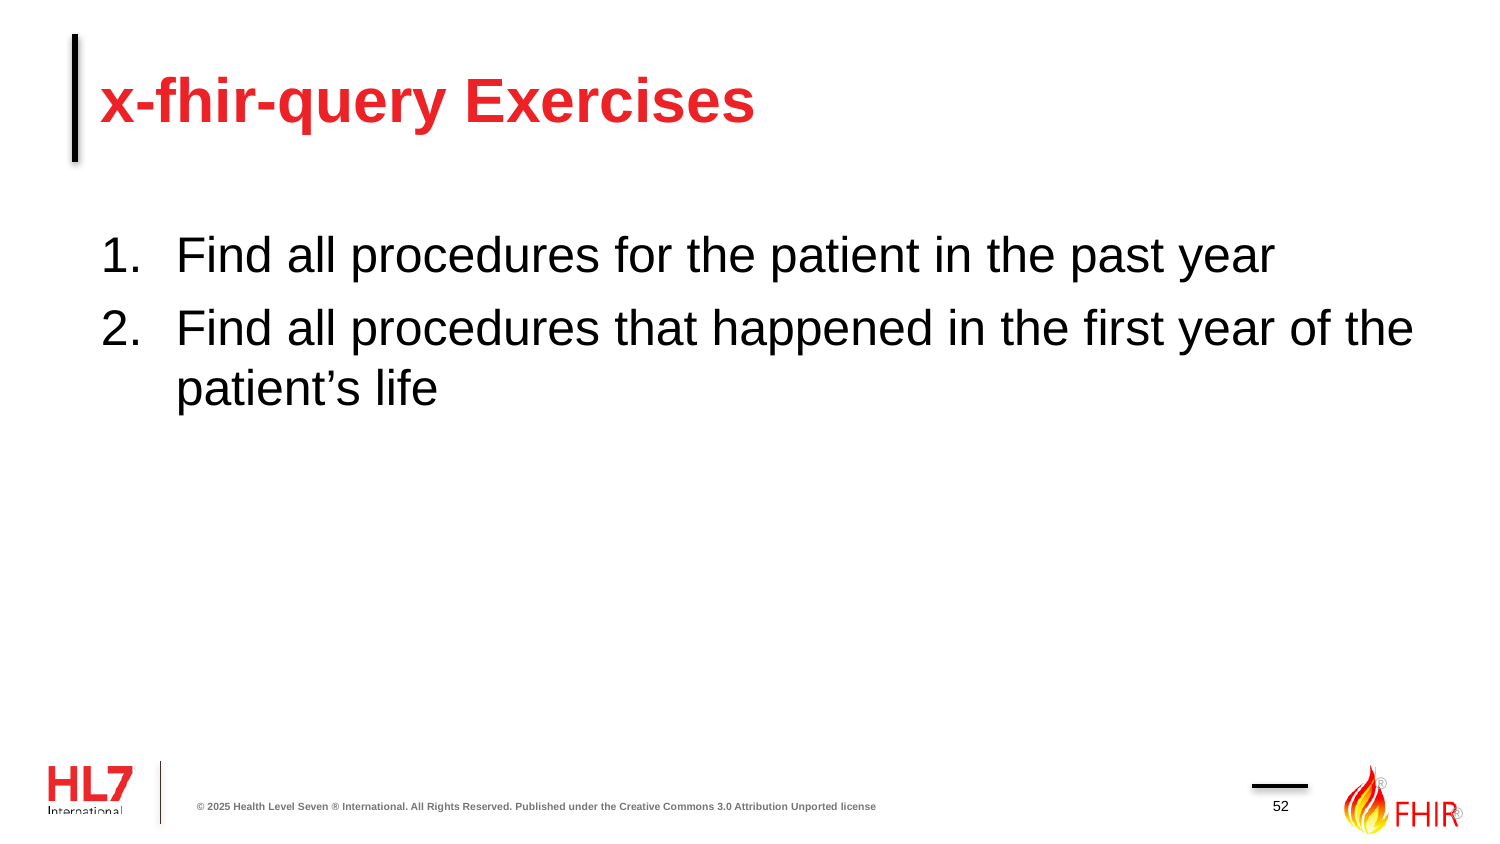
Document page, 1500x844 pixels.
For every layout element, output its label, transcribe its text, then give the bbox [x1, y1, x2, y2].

list Find all procedures for the patient in the past year Find all procedures that happened in the first year of the patient’s life [100, 222, 1451, 731]
title x-fhir-query Exercises [100, 33, 1451, 163]
picture [1339, 760, 1463, 837]
slide_number 52 [1258, 786, 1304, 814]
footer © 2025 Health Level Seven ® International. All Rights Reserved. Published under the Creative Commons 3.0 Attribution Unported license [196, 786, 941, 813]
